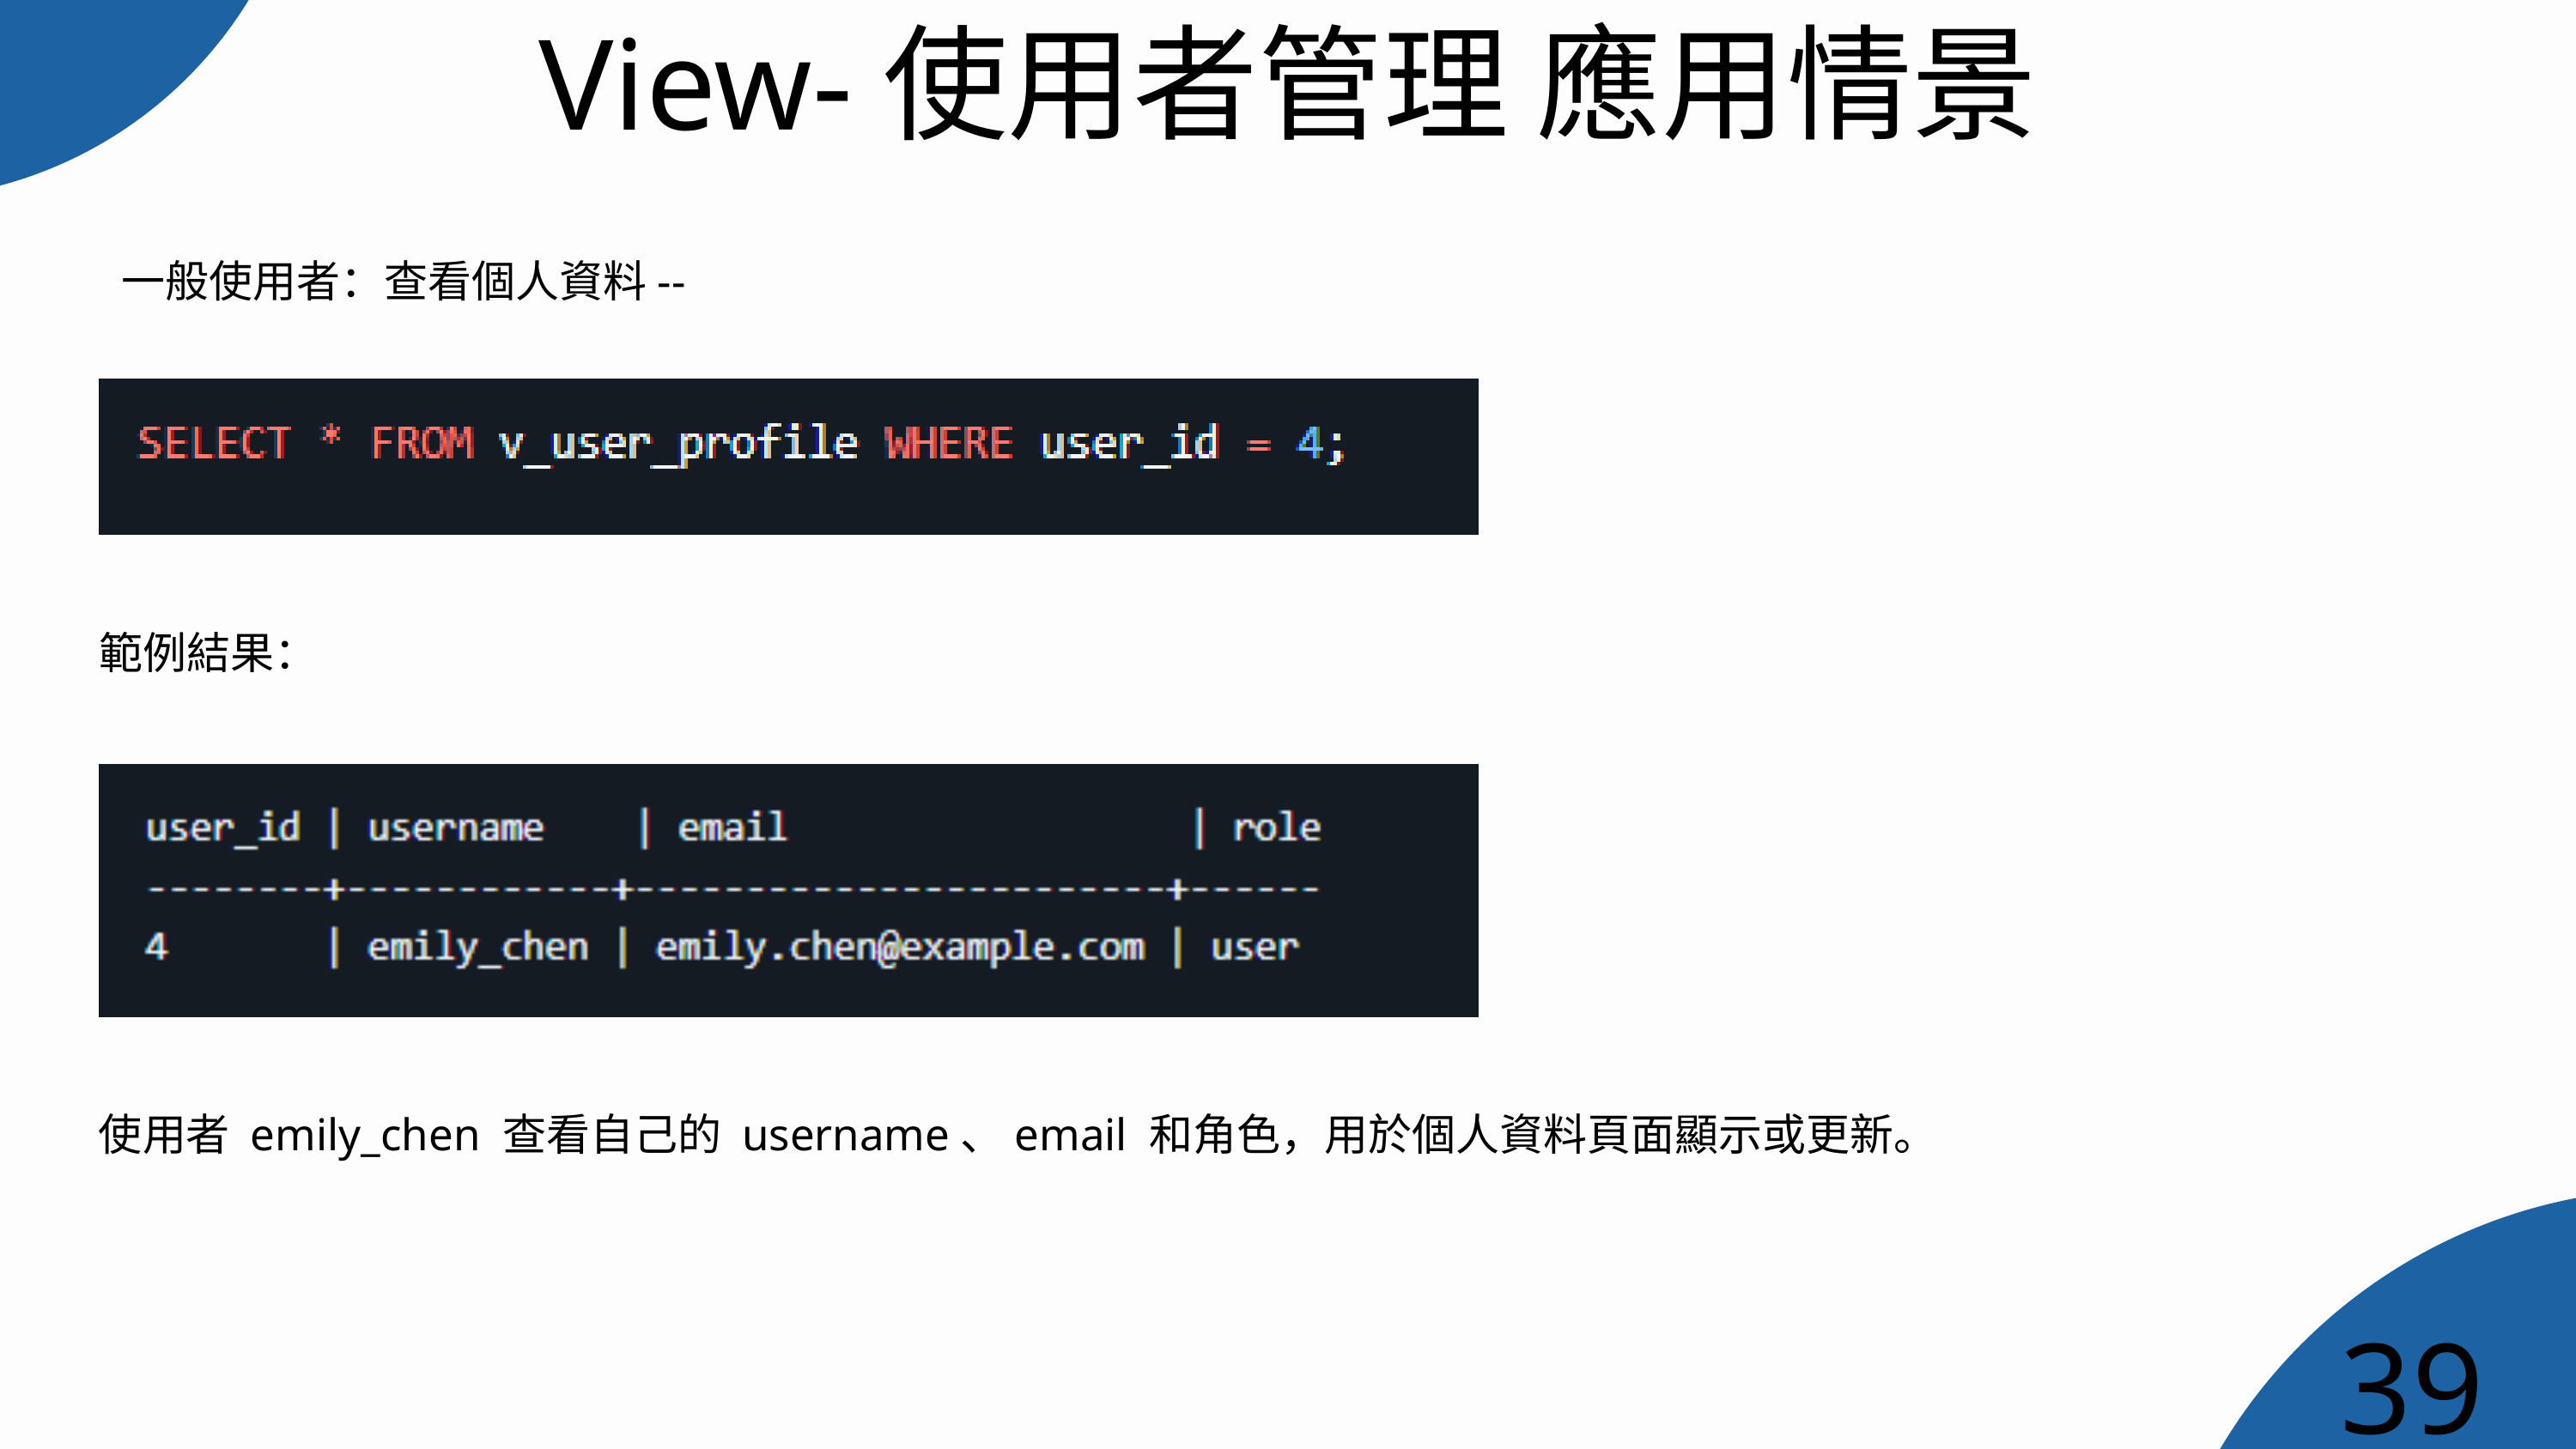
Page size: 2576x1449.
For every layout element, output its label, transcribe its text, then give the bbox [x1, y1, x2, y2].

text_box [99, 764, 1479, 1017]
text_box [0, 0, 311, 200]
text_box 使用者 emily_chen 查看自己的 username、email 和角色，用於個人資料頁面顯示或更新。 [99, 1098, 1924, 1160]
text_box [2146, 1188, 2576, 1449]
text_box View-使用者管理 應用情景 [313, 0, 2576, 155]
text_box 一般使用者：查看個人資料-- [99, 245, 708, 368]
text_box [99, 379, 1479, 535]
text_box 範例結果： [99, 616, 319, 678]
